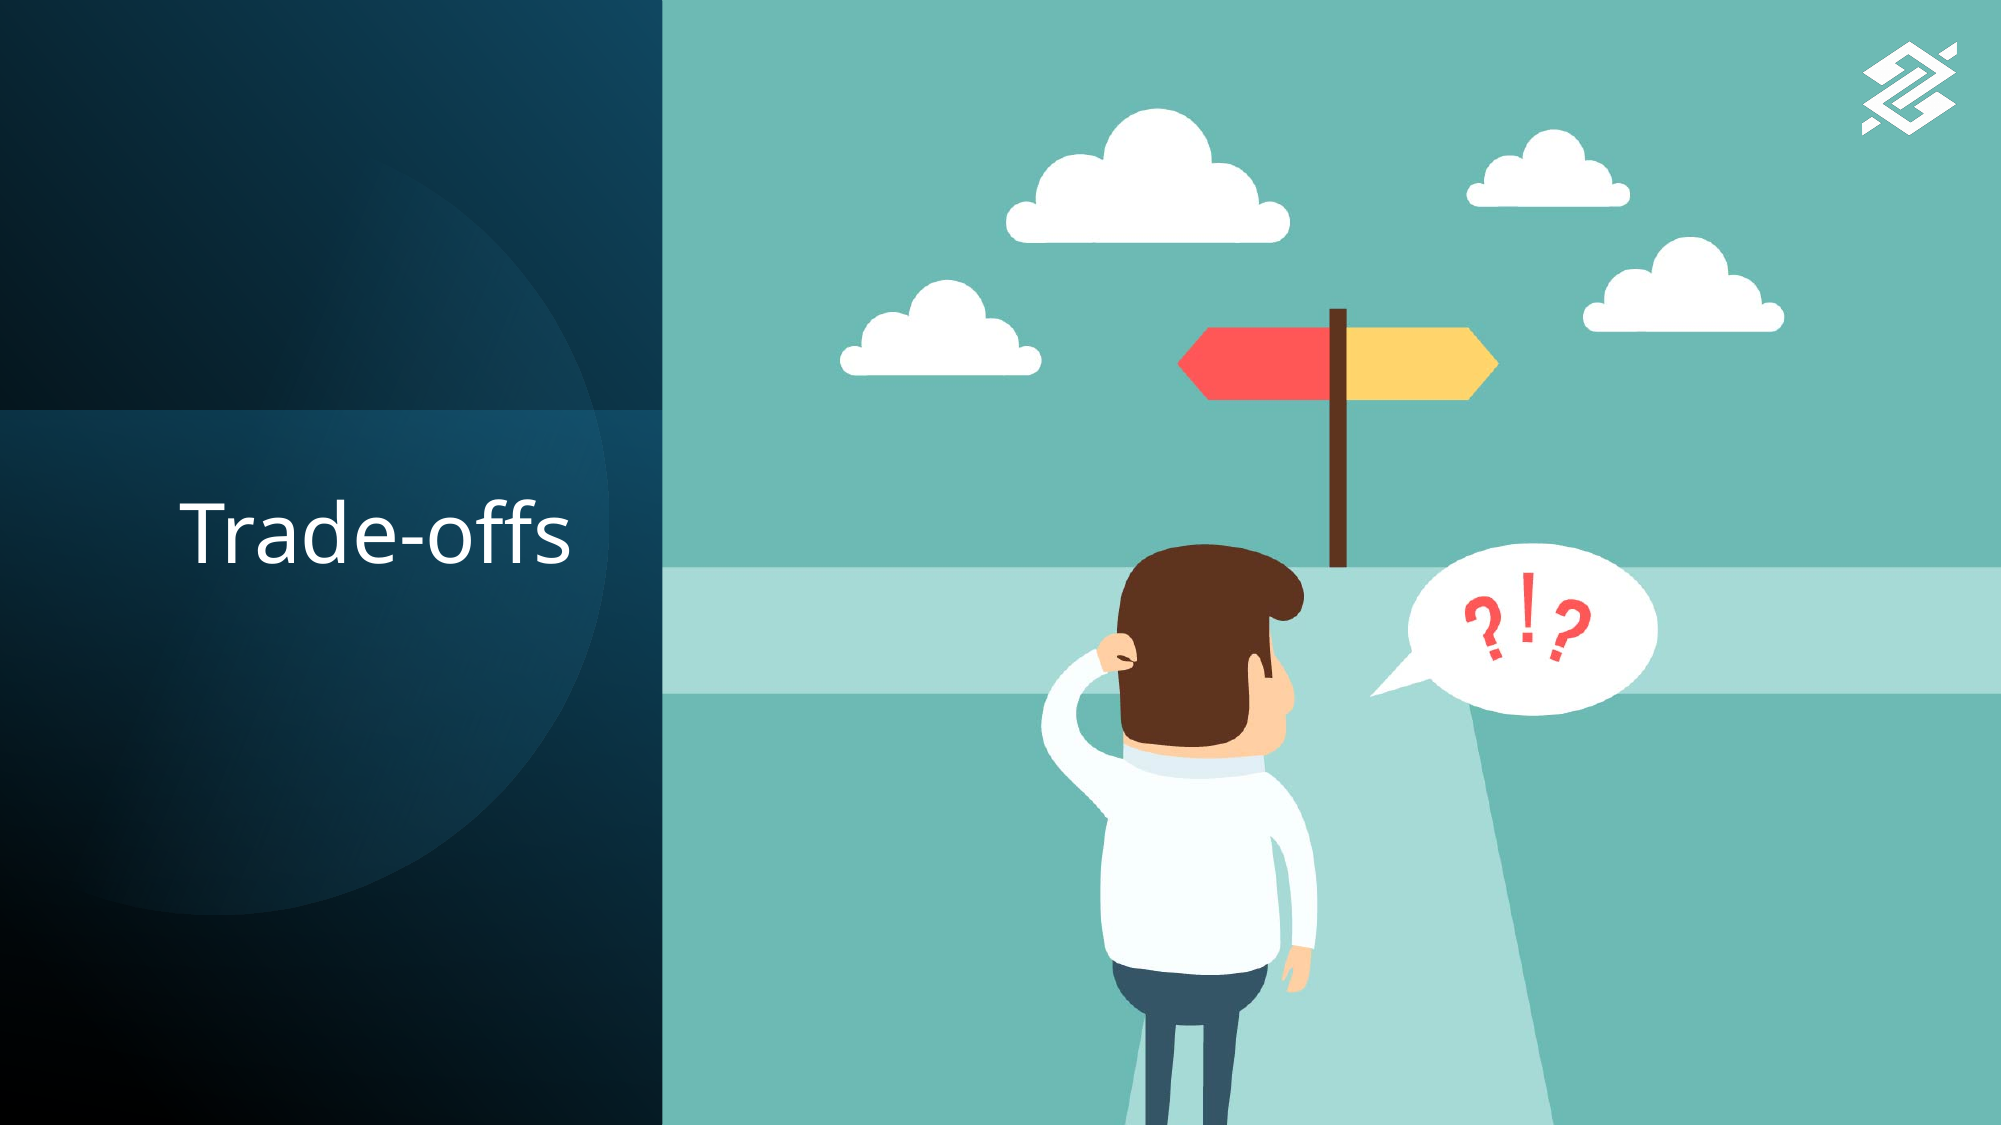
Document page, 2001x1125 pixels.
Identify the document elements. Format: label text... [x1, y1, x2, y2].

text_box [0, 0, 661, 409]
title Trade-offs [87, 484, 589, 1064]
text_box [0, 409, 661, 1125]
picture [661, 0, 2001, 1125]
text_box [0, 124, 610, 896]
